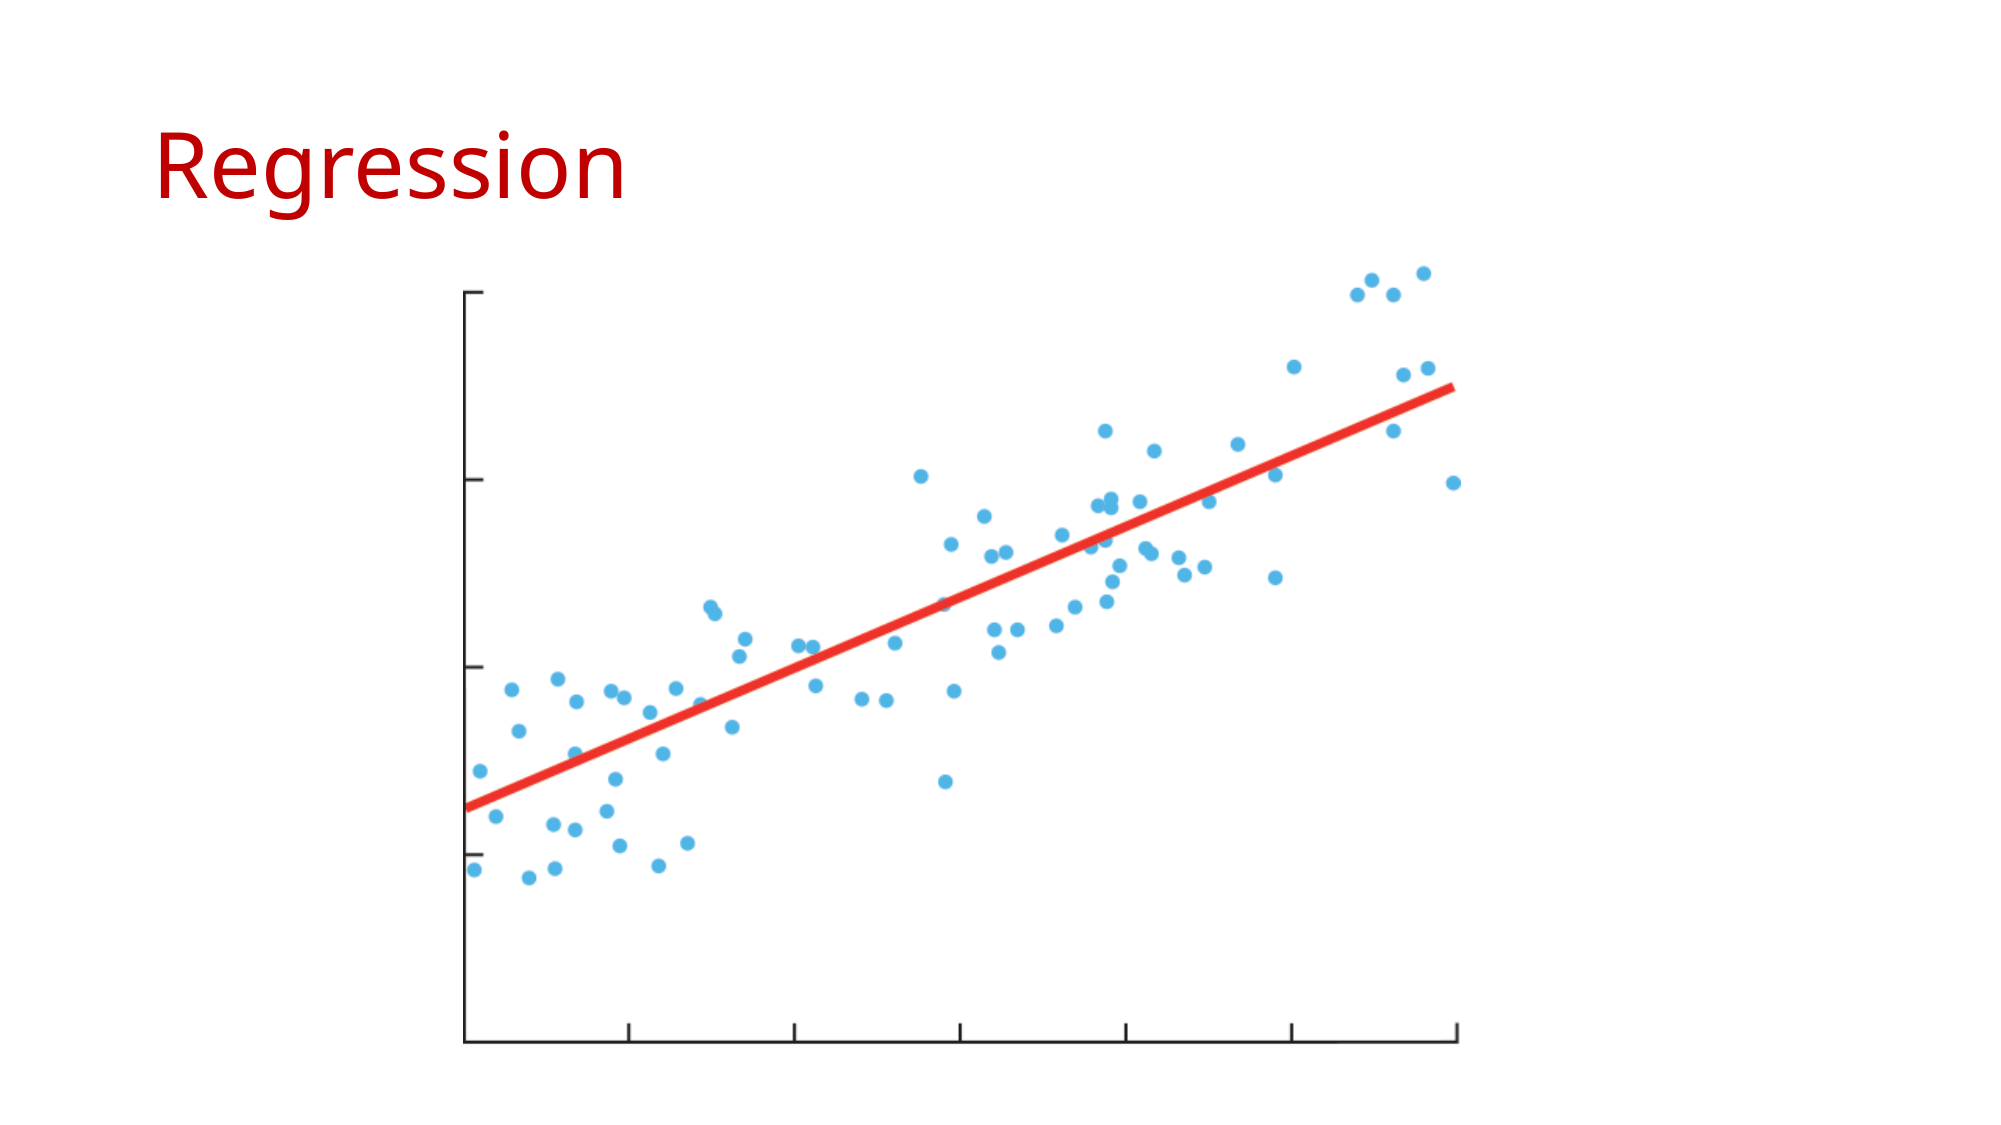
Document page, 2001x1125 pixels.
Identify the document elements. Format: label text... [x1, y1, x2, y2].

title Regression [137, 59, 1863, 278]
picture [463, 263, 1461, 1066]
